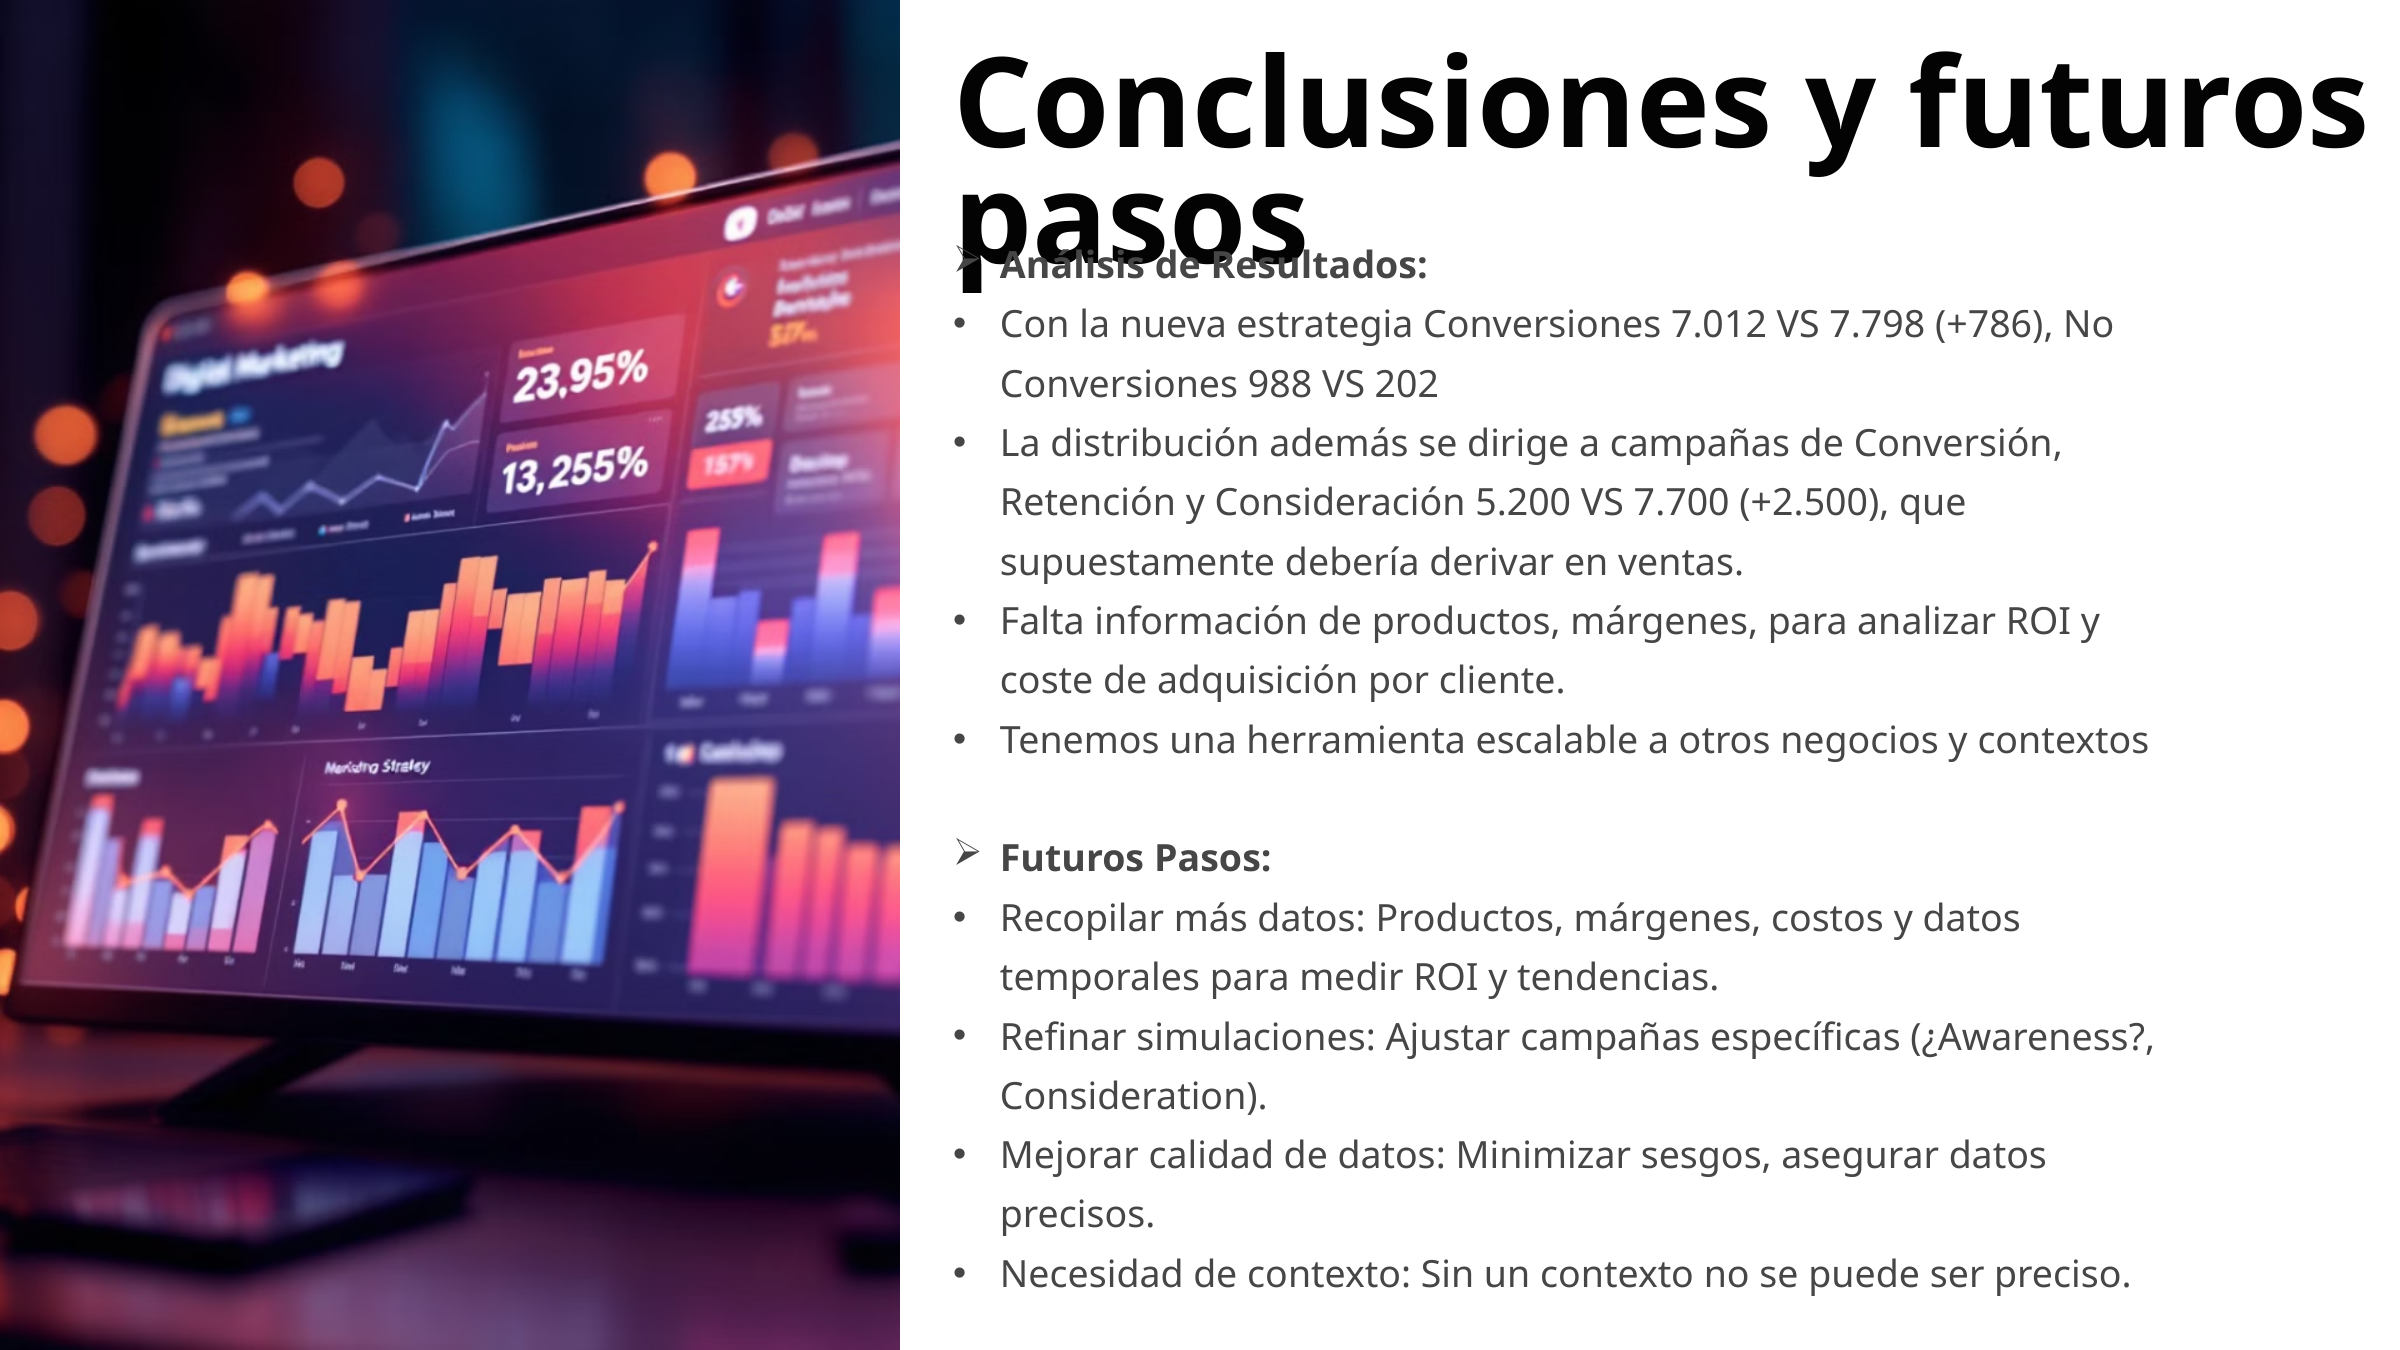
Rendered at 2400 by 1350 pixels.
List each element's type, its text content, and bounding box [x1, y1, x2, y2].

text_box Conclusiones y futuros pasos [953, 57, 2376, 290]
text_box Análisis de Resultados: Con la nueva estrategia Conversiones 7.012 VS 7.798 (+786), No Conversiones 988 VS 202 La distribución además se dirige a campañas de Conversión, Retención y Consideración 5.200 VS 7.700 (+2.500), que supuestamente debería derivar en ventas. Falta información de productos, márgenes, para analizar ROI y coste de adquisición por cliente. Tenemos una herramienta escalable a otros negocios y contextos Futuros Pasos: Recopilar más datos: Productos, márgenes, costos y datos temporales para medir ROI y tendencias. Refinar simulaciones: Ajustar campañas específicas (¿Awareness?, Consideration). Mejorar calidad de datos: Minimizar sesgos, asegurar datos precisos. Necesidad de contexto: Sin un contexto no se puede ser preciso. Conclusión: Los resultados optimizan campañas generales, pero se necesita mejorar la calidad y detalle de los datos para aumentar la precisión y utilidad de las recomendaciones. [953, 226, 2193, 465]
picture [0, 0, 900, 1350]
